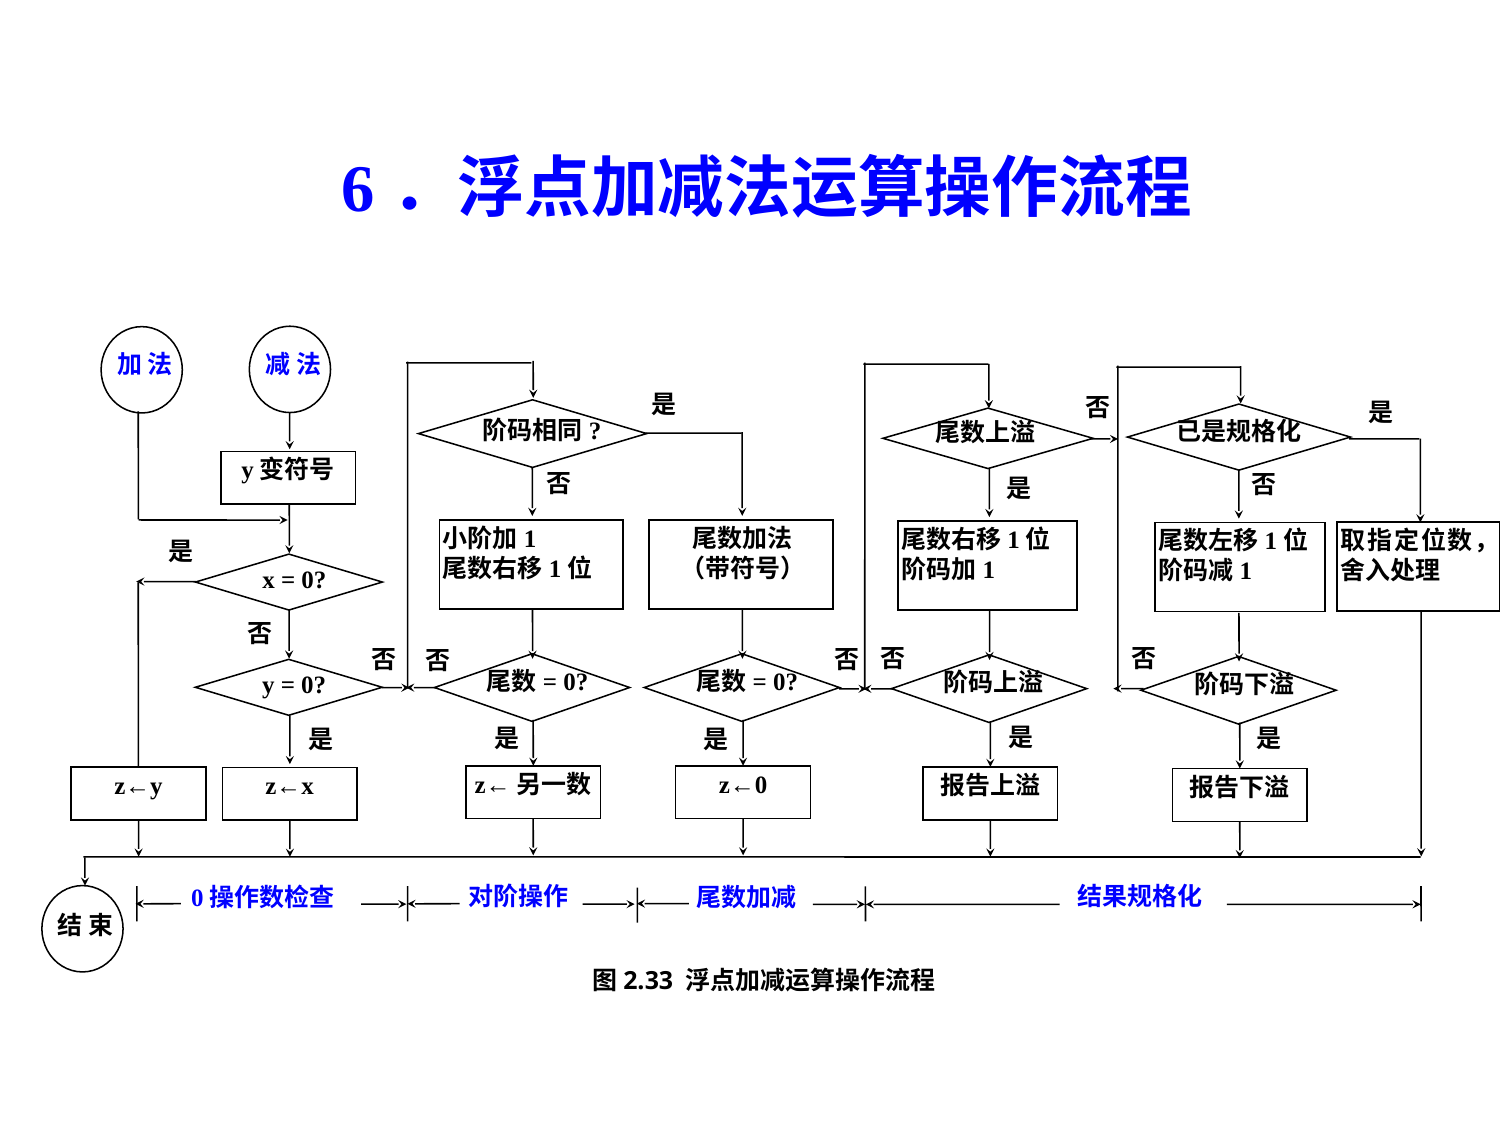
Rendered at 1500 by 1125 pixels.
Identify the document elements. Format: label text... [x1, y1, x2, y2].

text_box 6．浮点加减法运算操作流程 [289, 137, 1350, 232]
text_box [40, 326, 1500, 1020]
